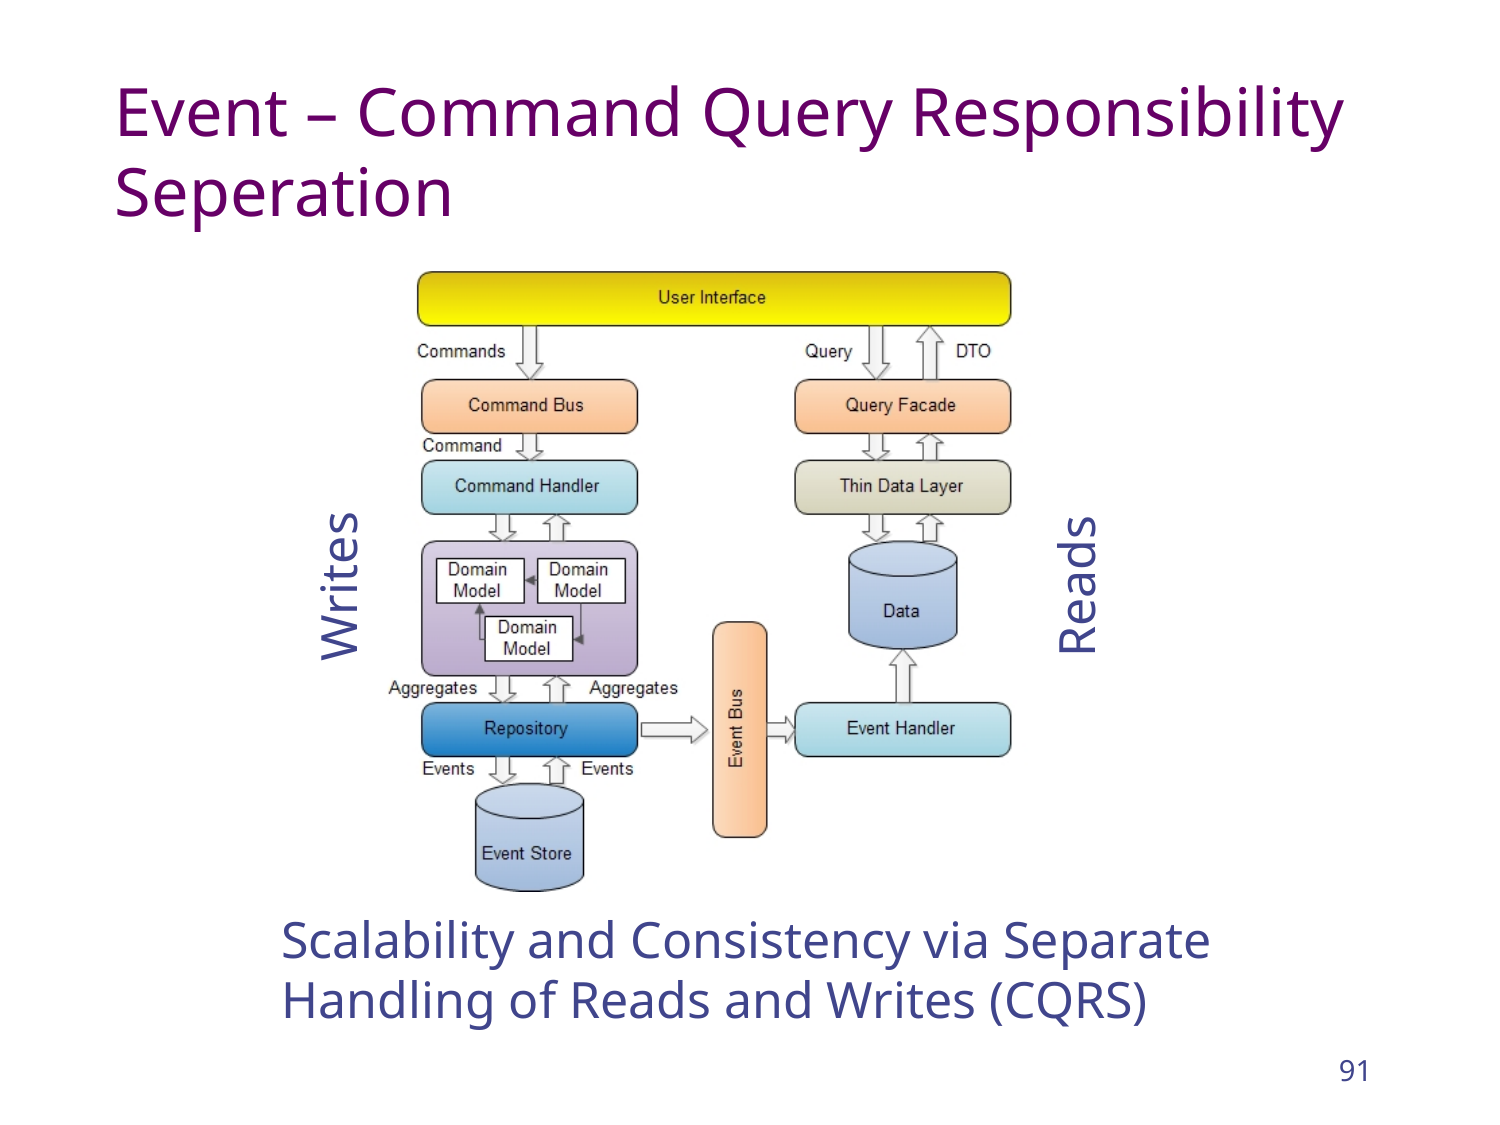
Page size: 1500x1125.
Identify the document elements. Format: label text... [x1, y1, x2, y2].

text_box Scalability and Consistency via Separate Handling of Reads and Writes (CQRS) [266, 901, 1228, 1036]
text_box Reads [1055, 501, 1114, 673]
title Event – Command Query Responsibility Seperation [99, 50, 1375, 238]
text_box Writes [299, 497, 357, 677]
slide_number 91 [1074, 1025, 1388, 1100]
picture [362, 269, 1052, 893]
